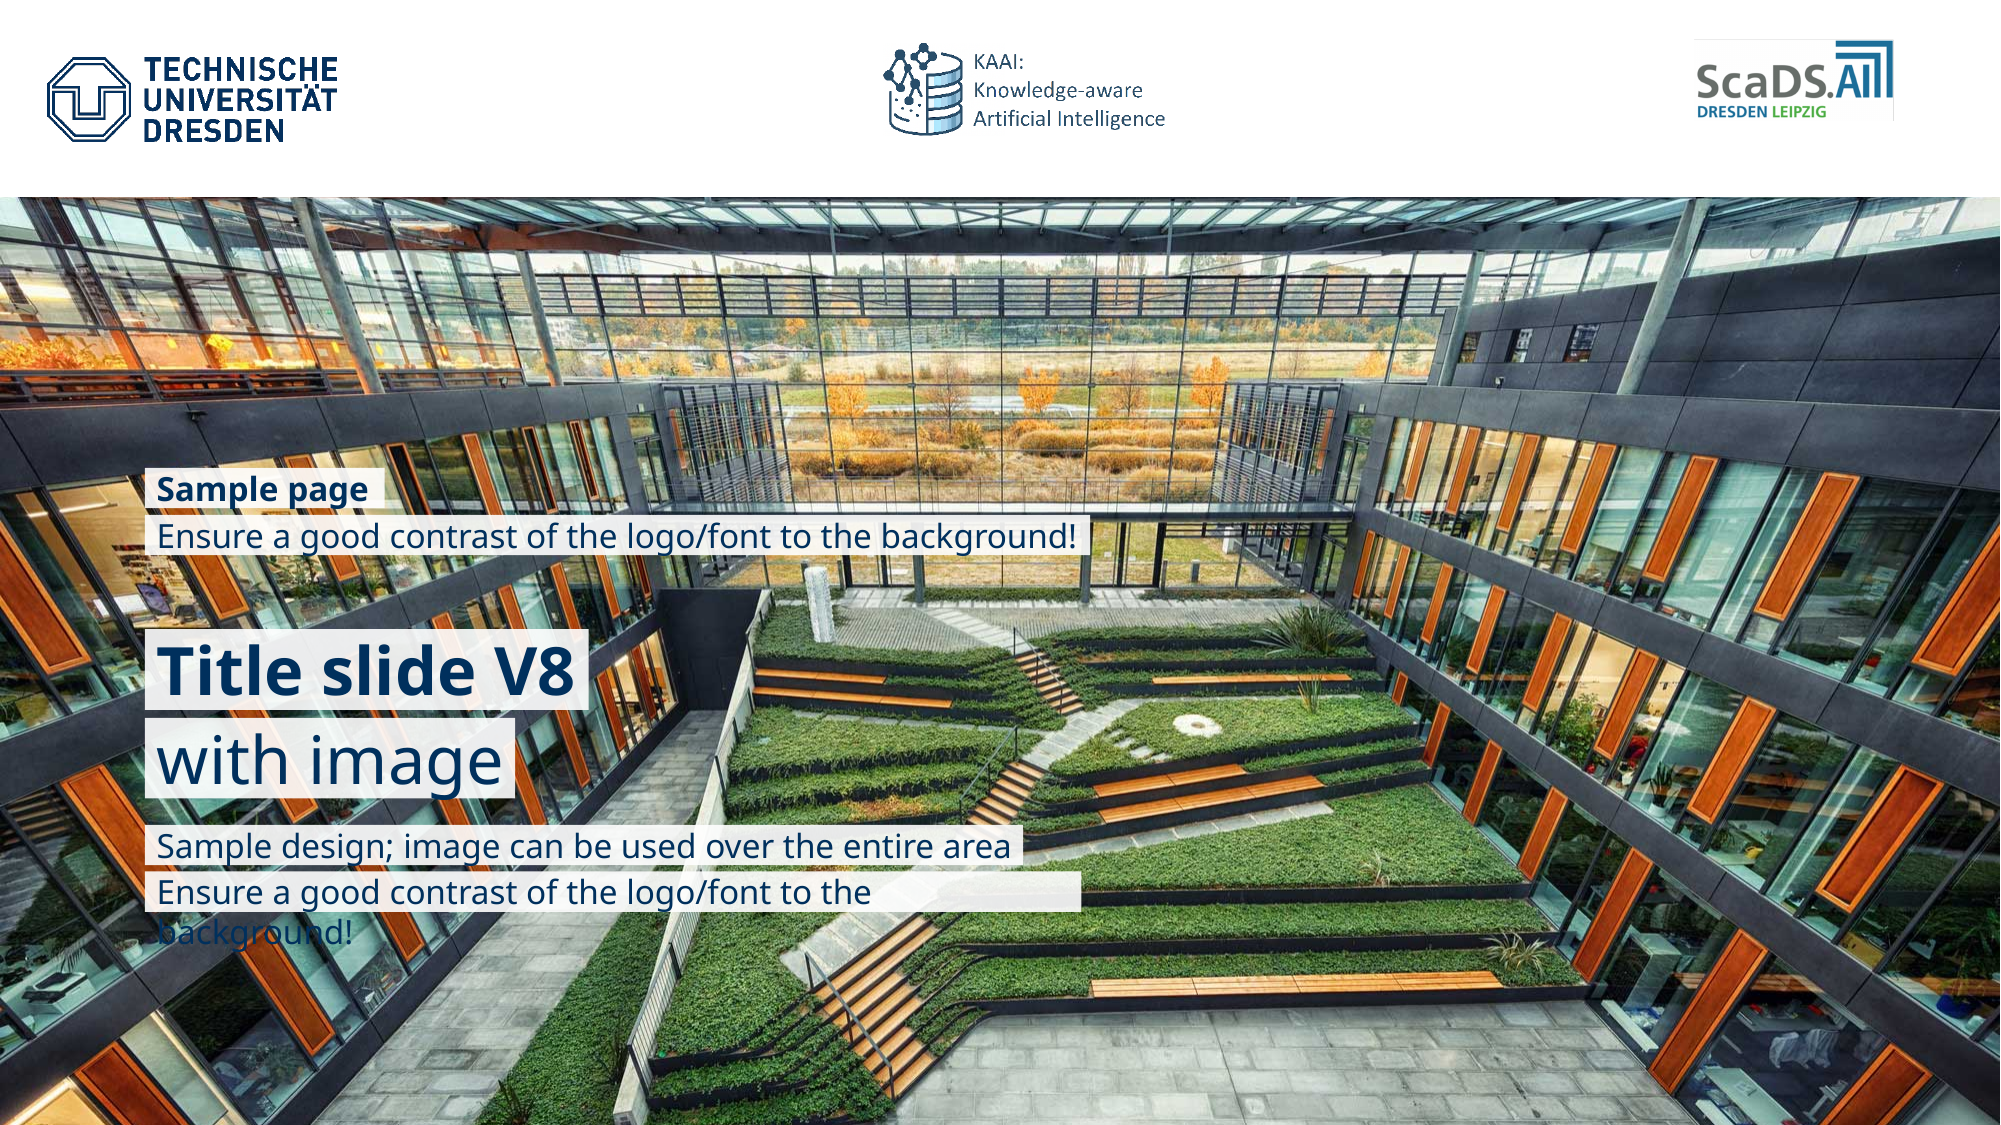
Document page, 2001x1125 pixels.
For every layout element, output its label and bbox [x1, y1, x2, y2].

picture [1692, 38, 1895, 122]
picture [0, 197, 2000, 1125]
picture [47, 57, 337, 142]
picture [883, 43, 1165, 136]
